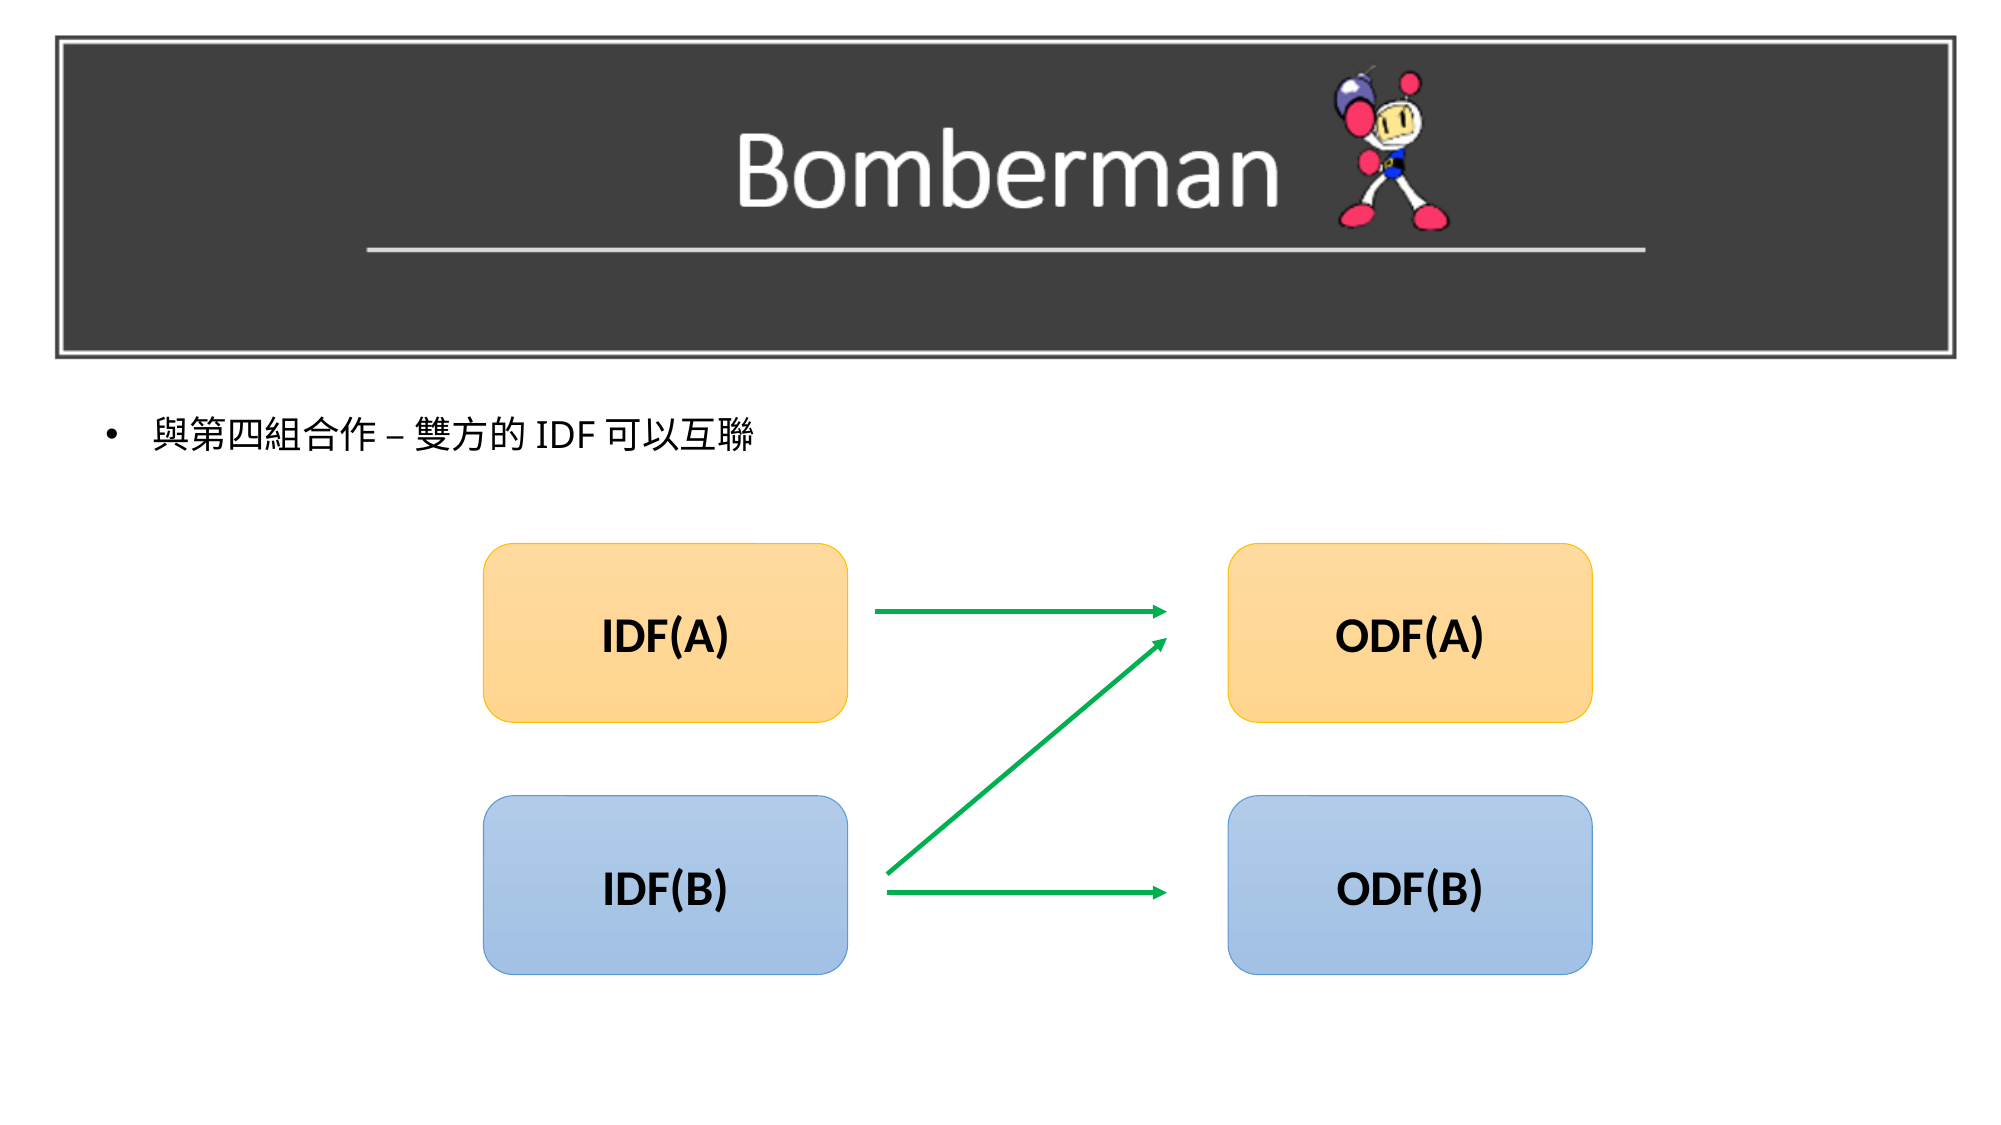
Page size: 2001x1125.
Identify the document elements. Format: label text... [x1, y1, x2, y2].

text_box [887, 637, 1167, 875]
text_box IDF(B) [482, 795, 849, 976]
picture [48, 24, 1964, 368]
text_box 與第四組合作 – 雙方的IDF可以互聯 [90, 403, 824, 464]
text_box IDF(A) [482, 542, 849, 723]
text_box ODF(B) [1227, 795, 1593, 976]
text_box ODF(A) [1227, 542, 1593, 723]
